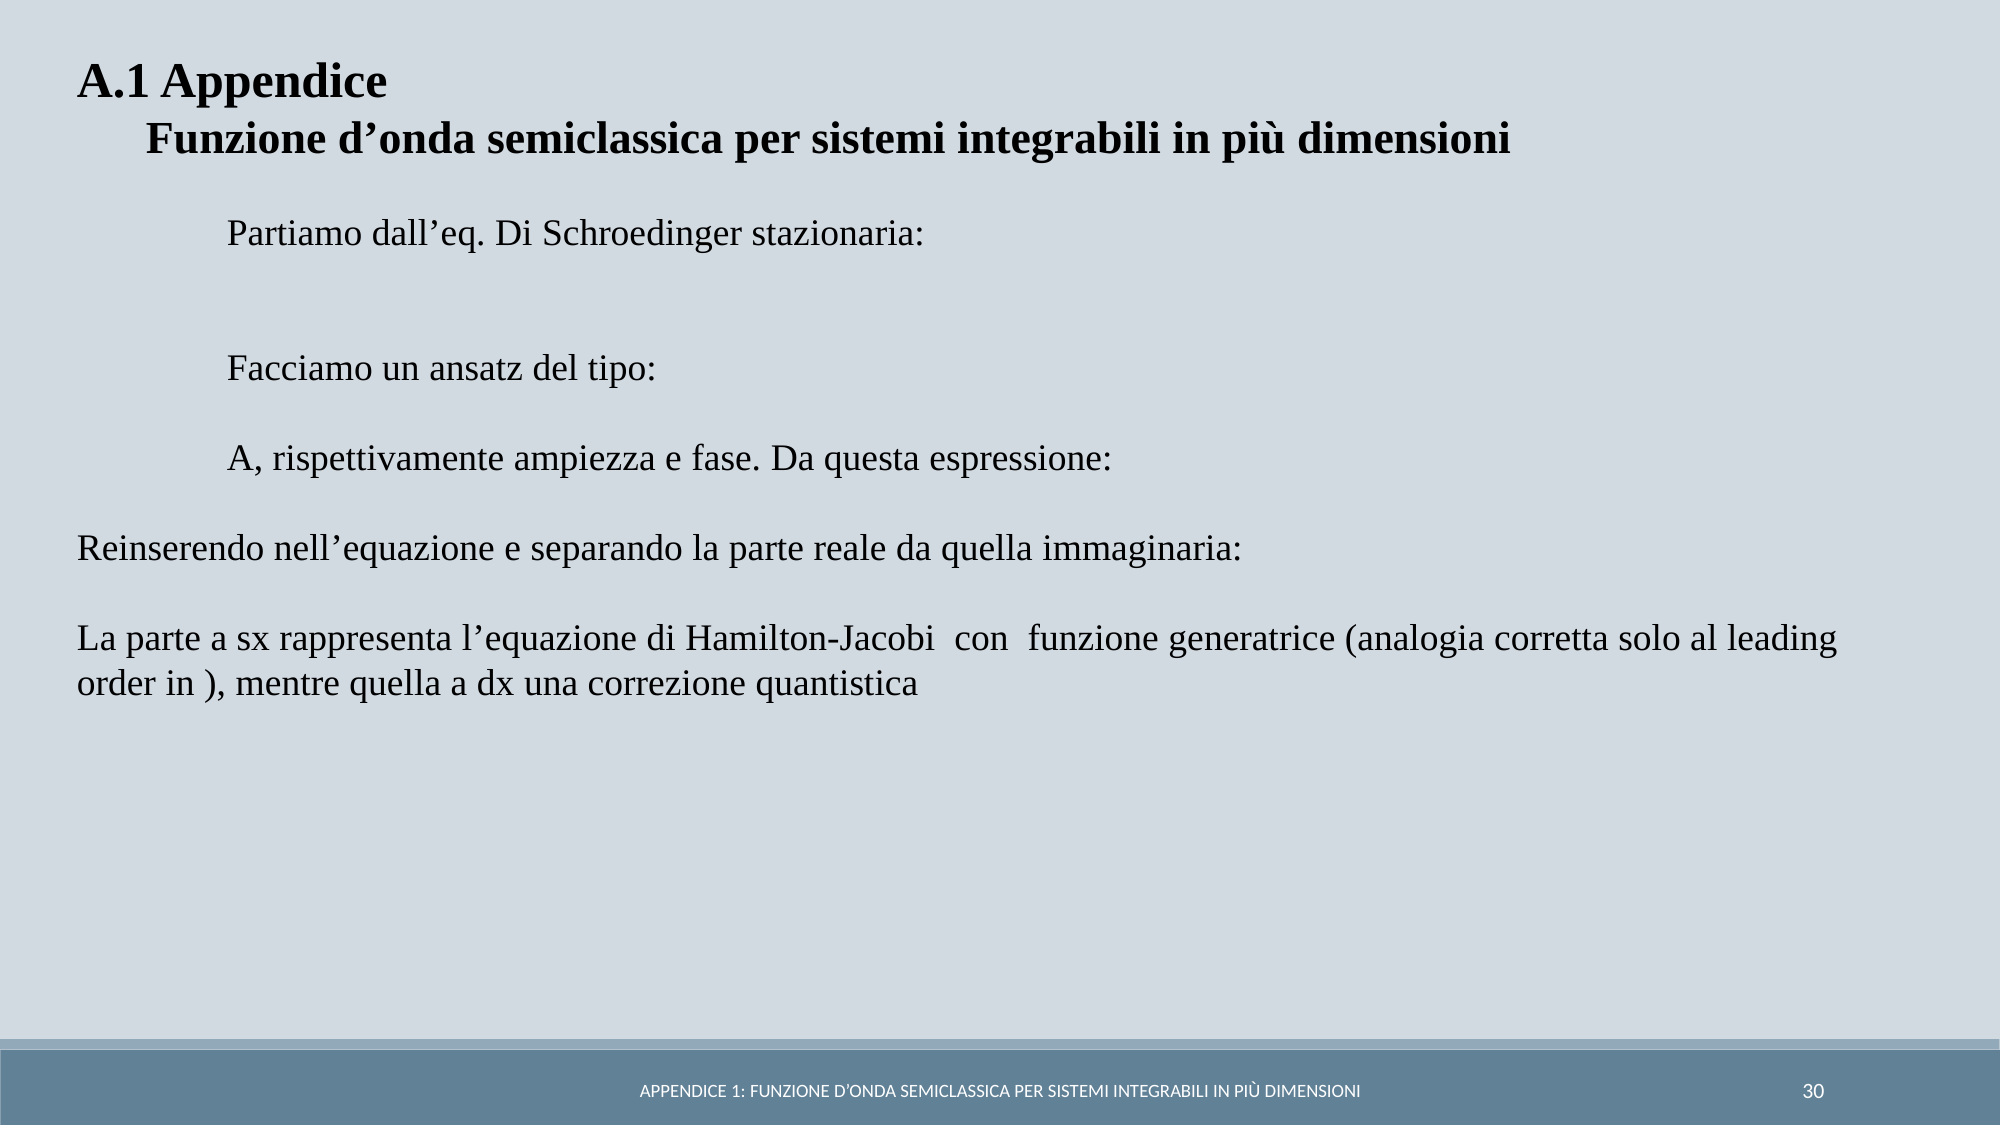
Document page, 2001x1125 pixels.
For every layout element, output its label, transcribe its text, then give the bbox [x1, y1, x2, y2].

footer Appendice 1: funzione d’onda semiclassica per sistemi integrabili in più dimensioni [604, 1059, 1396, 1120]
slide_number 30 [1624, 1059, 1840, 1120]
